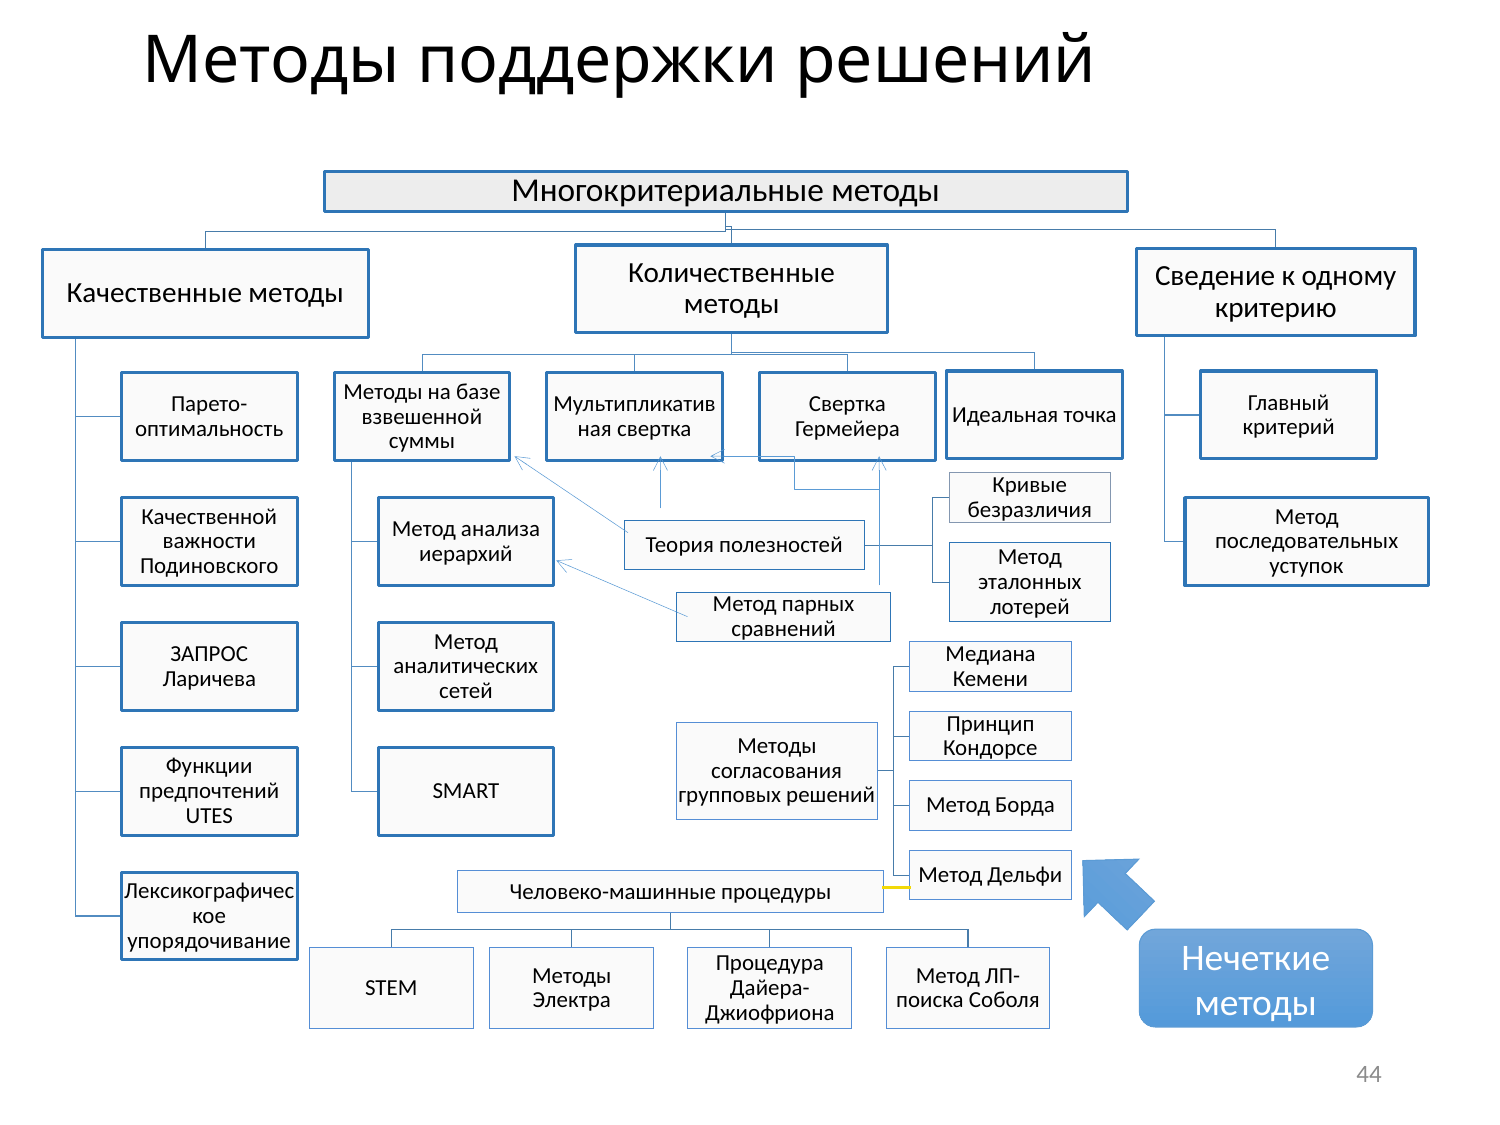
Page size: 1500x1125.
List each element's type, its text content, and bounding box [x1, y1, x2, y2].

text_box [589, 472, 1198, 900]
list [39, 104, 1430, 1028]
title Методы поддержки решений [127, 17, 1372, 104]
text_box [556, 560, 688, 617]
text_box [514, 456, 628, 533]
slide_number 44 [1059, 1042, 1397, 1103]
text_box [223, 870, 1119, 1030]
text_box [710, 456, 880, 490]
